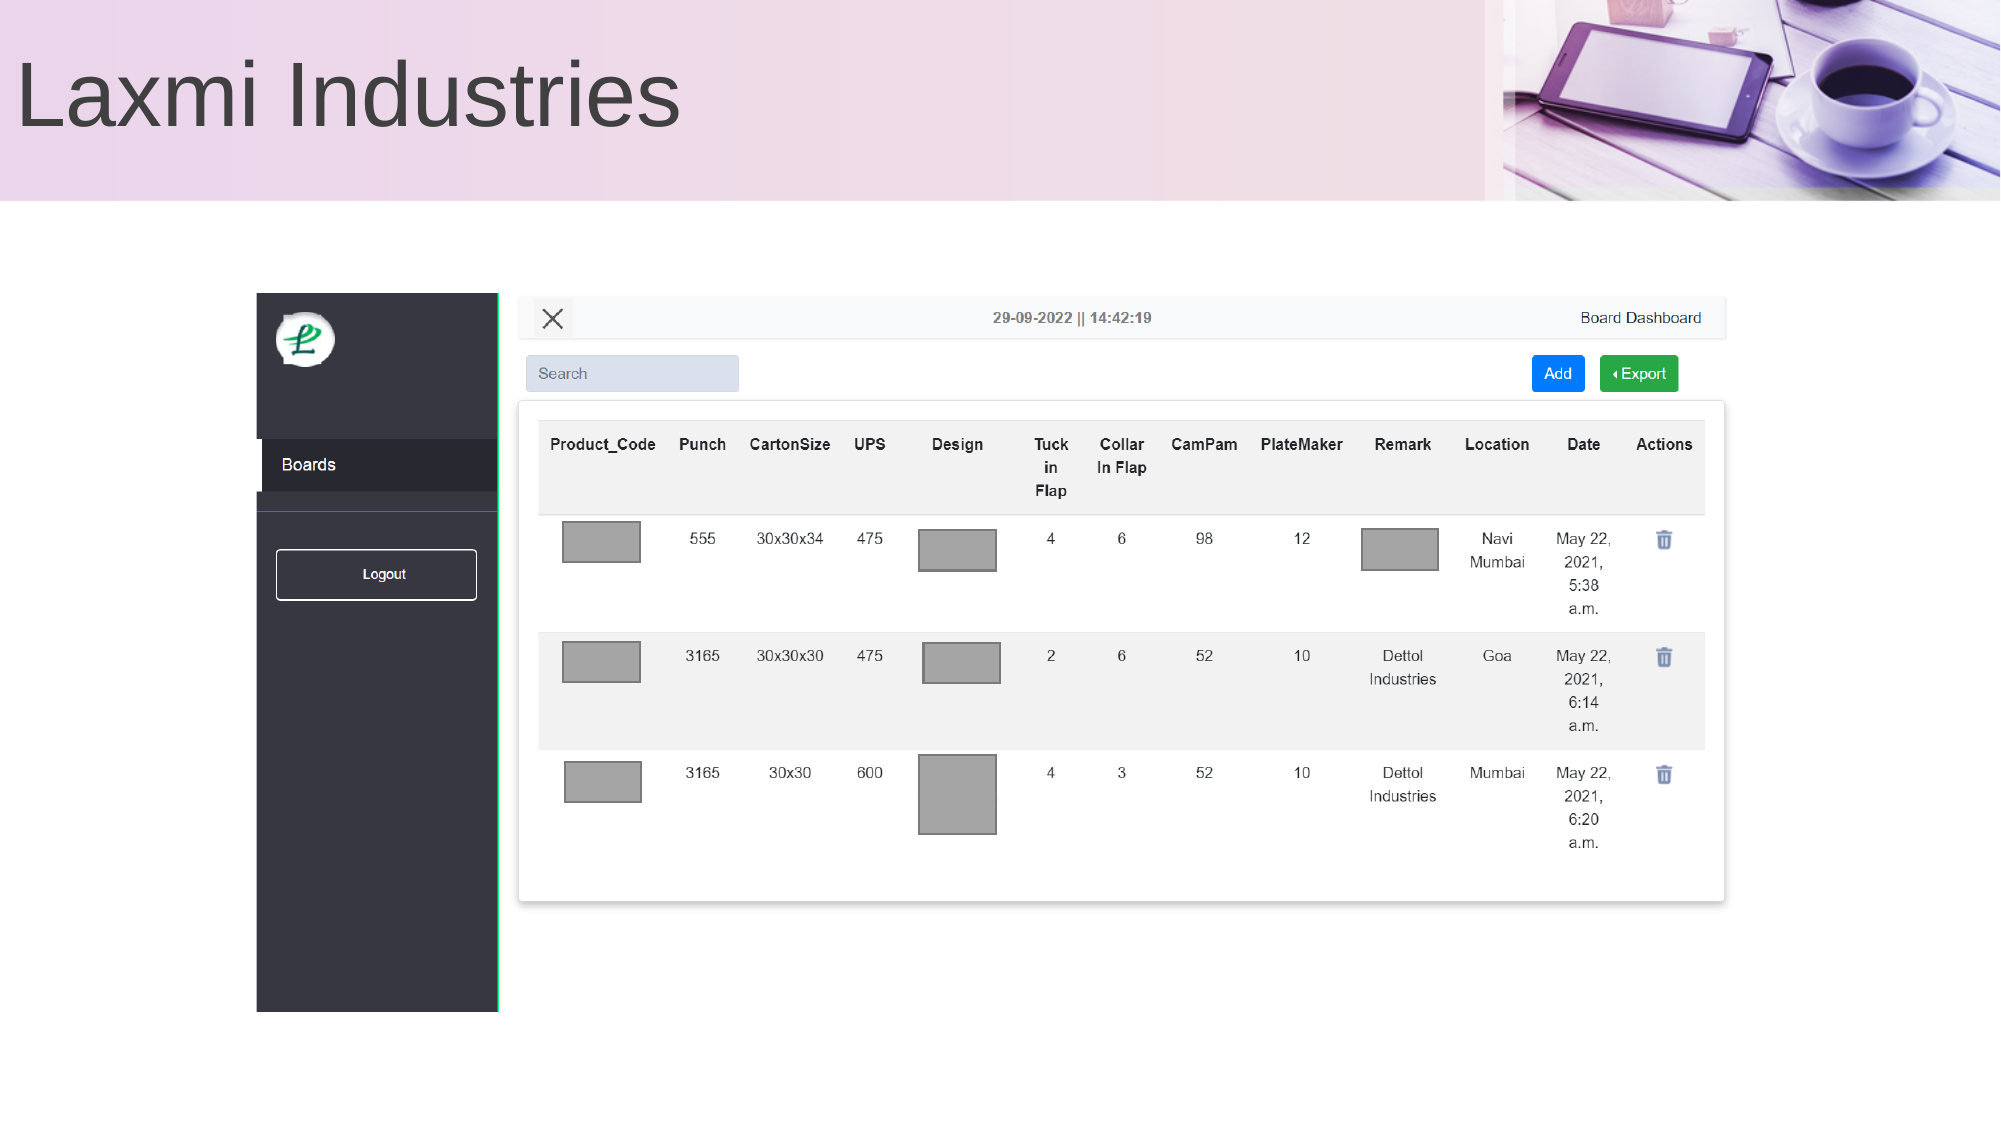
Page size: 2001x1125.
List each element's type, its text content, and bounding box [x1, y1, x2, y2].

title Laxmi Industries [0, 0, 2000, 194]
picture [0, 0, 2001, 1125]
